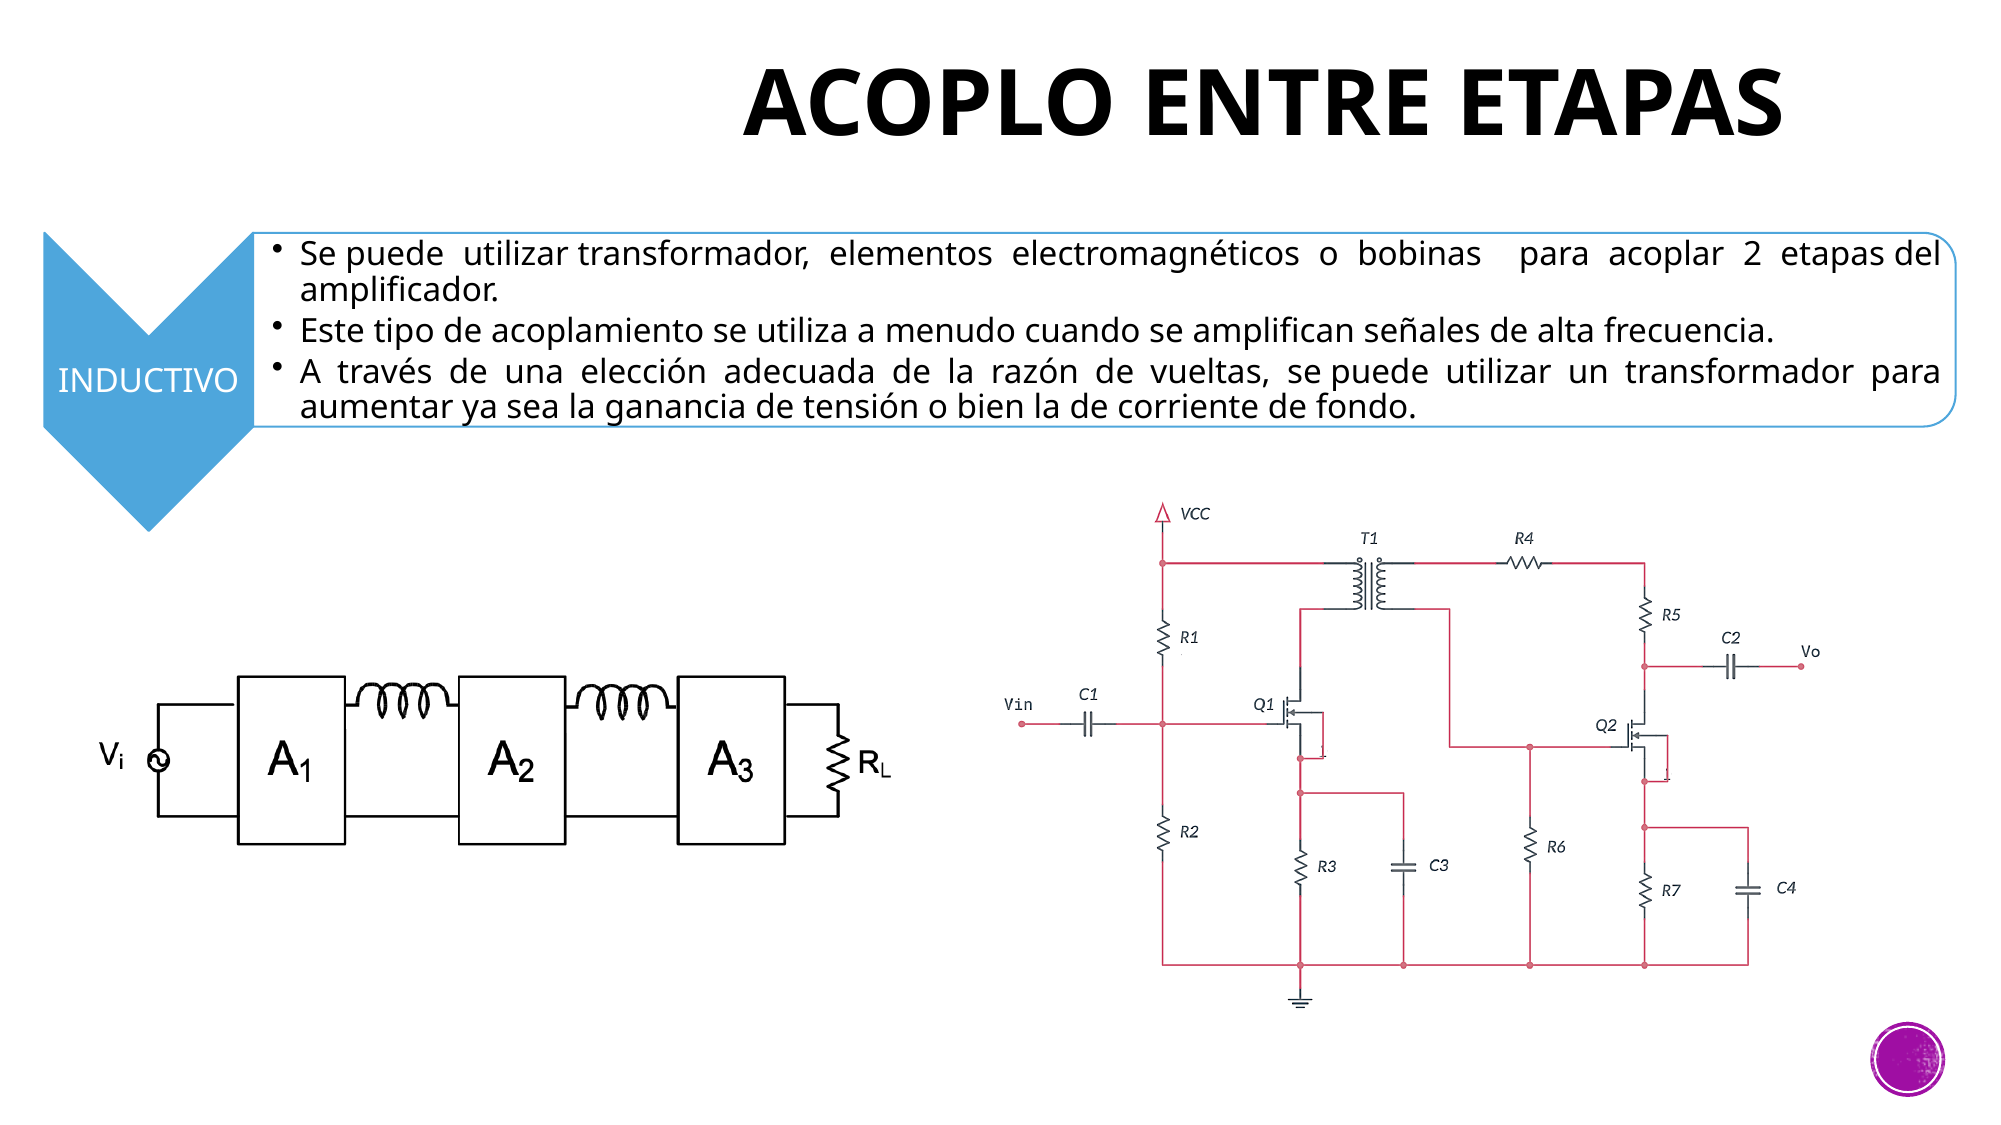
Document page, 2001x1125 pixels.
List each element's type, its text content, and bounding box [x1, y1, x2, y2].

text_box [44, 236, 1955, 530]
picture [86, 644, 897, 863]
picture [999, 496, 1830, 1015]
title ACOPLO ENTRE ETAPAS [174, 48, 1825, 163]
